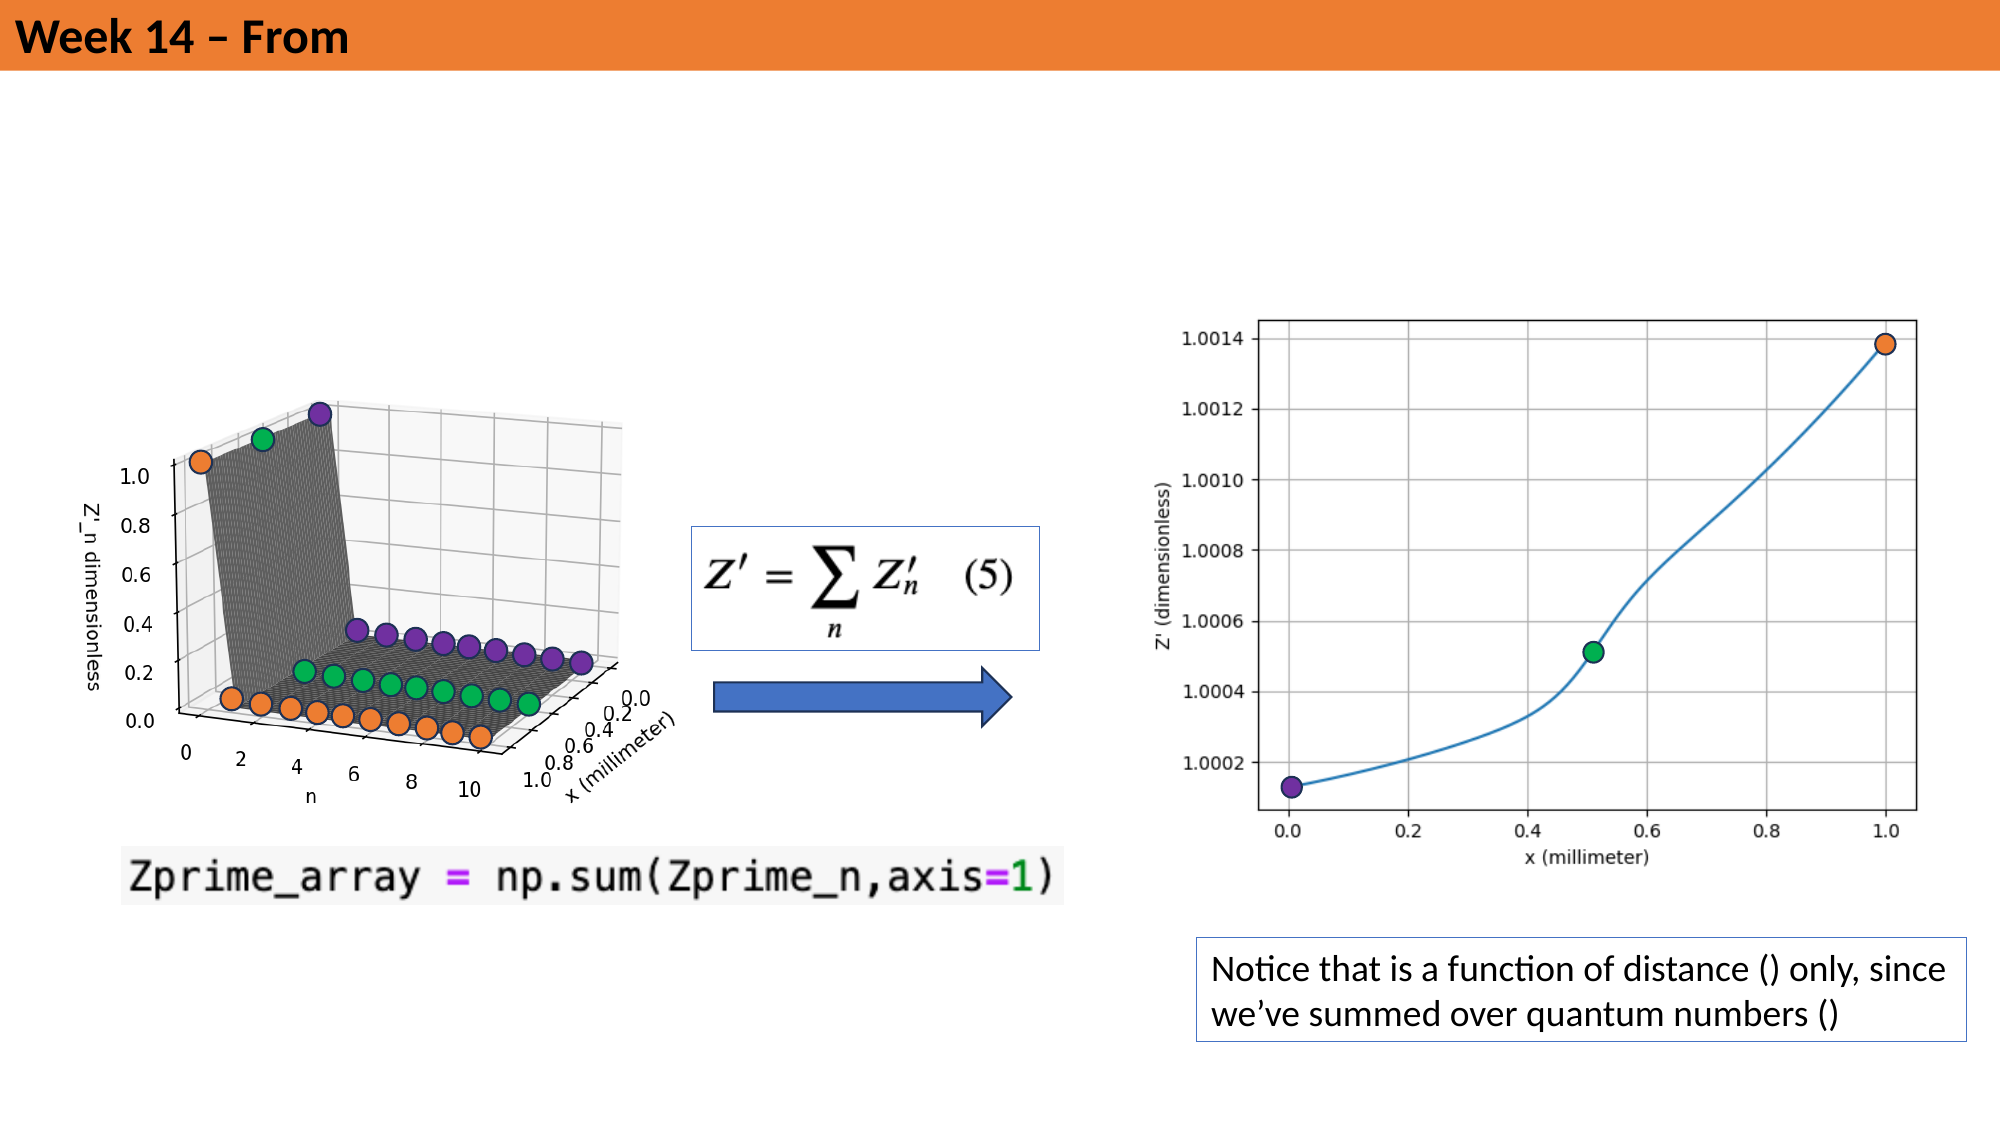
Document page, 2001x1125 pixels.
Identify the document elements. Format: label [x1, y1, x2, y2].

text_box [251, 428, 541, 716]
picture [73, 400, 685, 812]
picture [121, 846, 1064, 905]
picture [691, 526, 1040, 651]
text_box [713, 665, 1013, 729]
text_box [189, 450, 492, 749]
text_box [1152, 243, 1925, 880]
